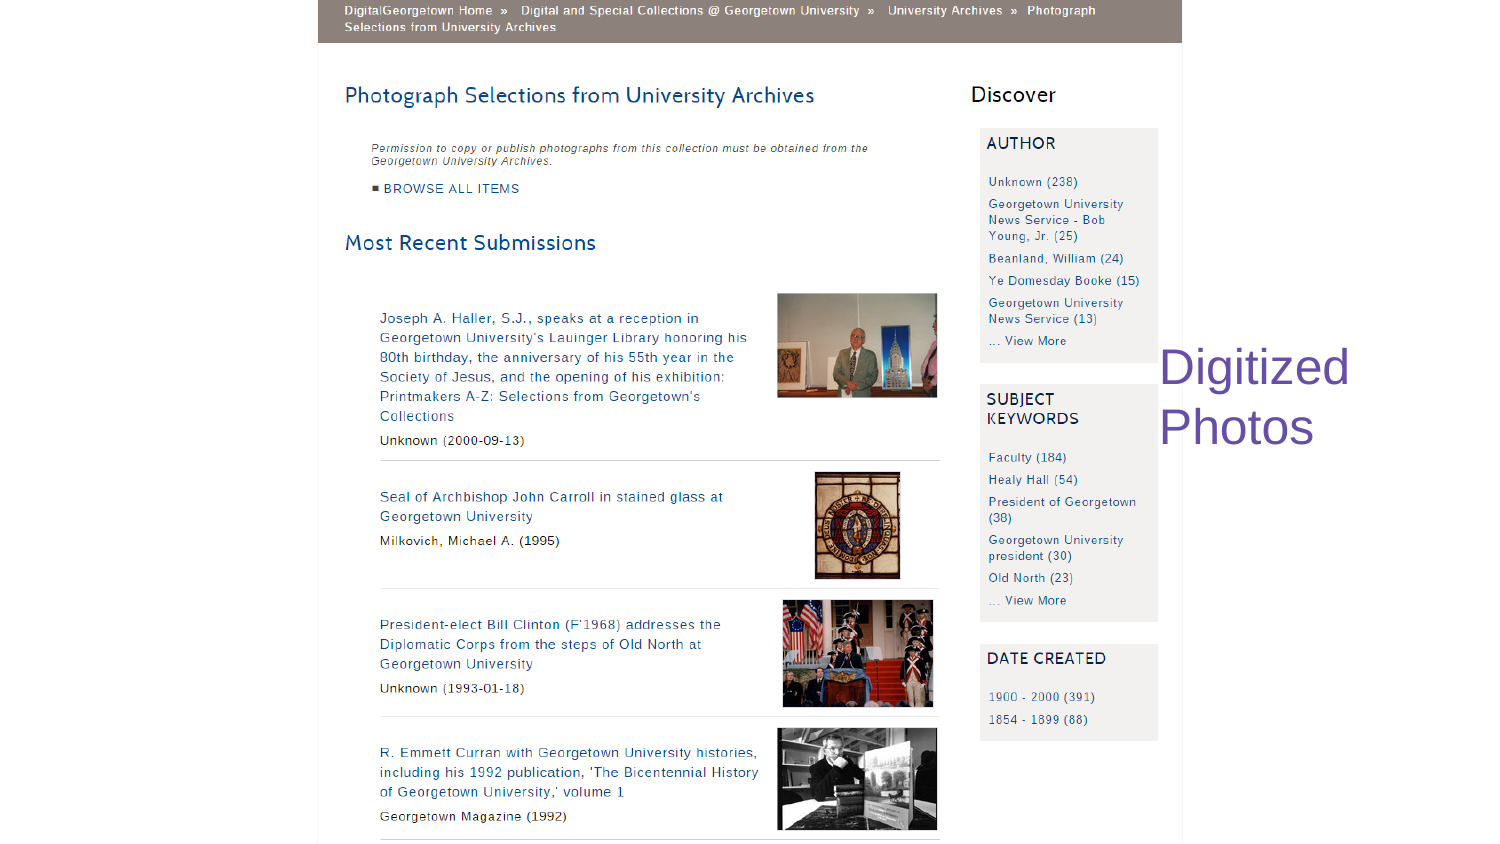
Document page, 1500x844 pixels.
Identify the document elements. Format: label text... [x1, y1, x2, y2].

text_box Digitized Photos [1187, 320, 1434, 597]
picture [317, 0, 1183, 844]
